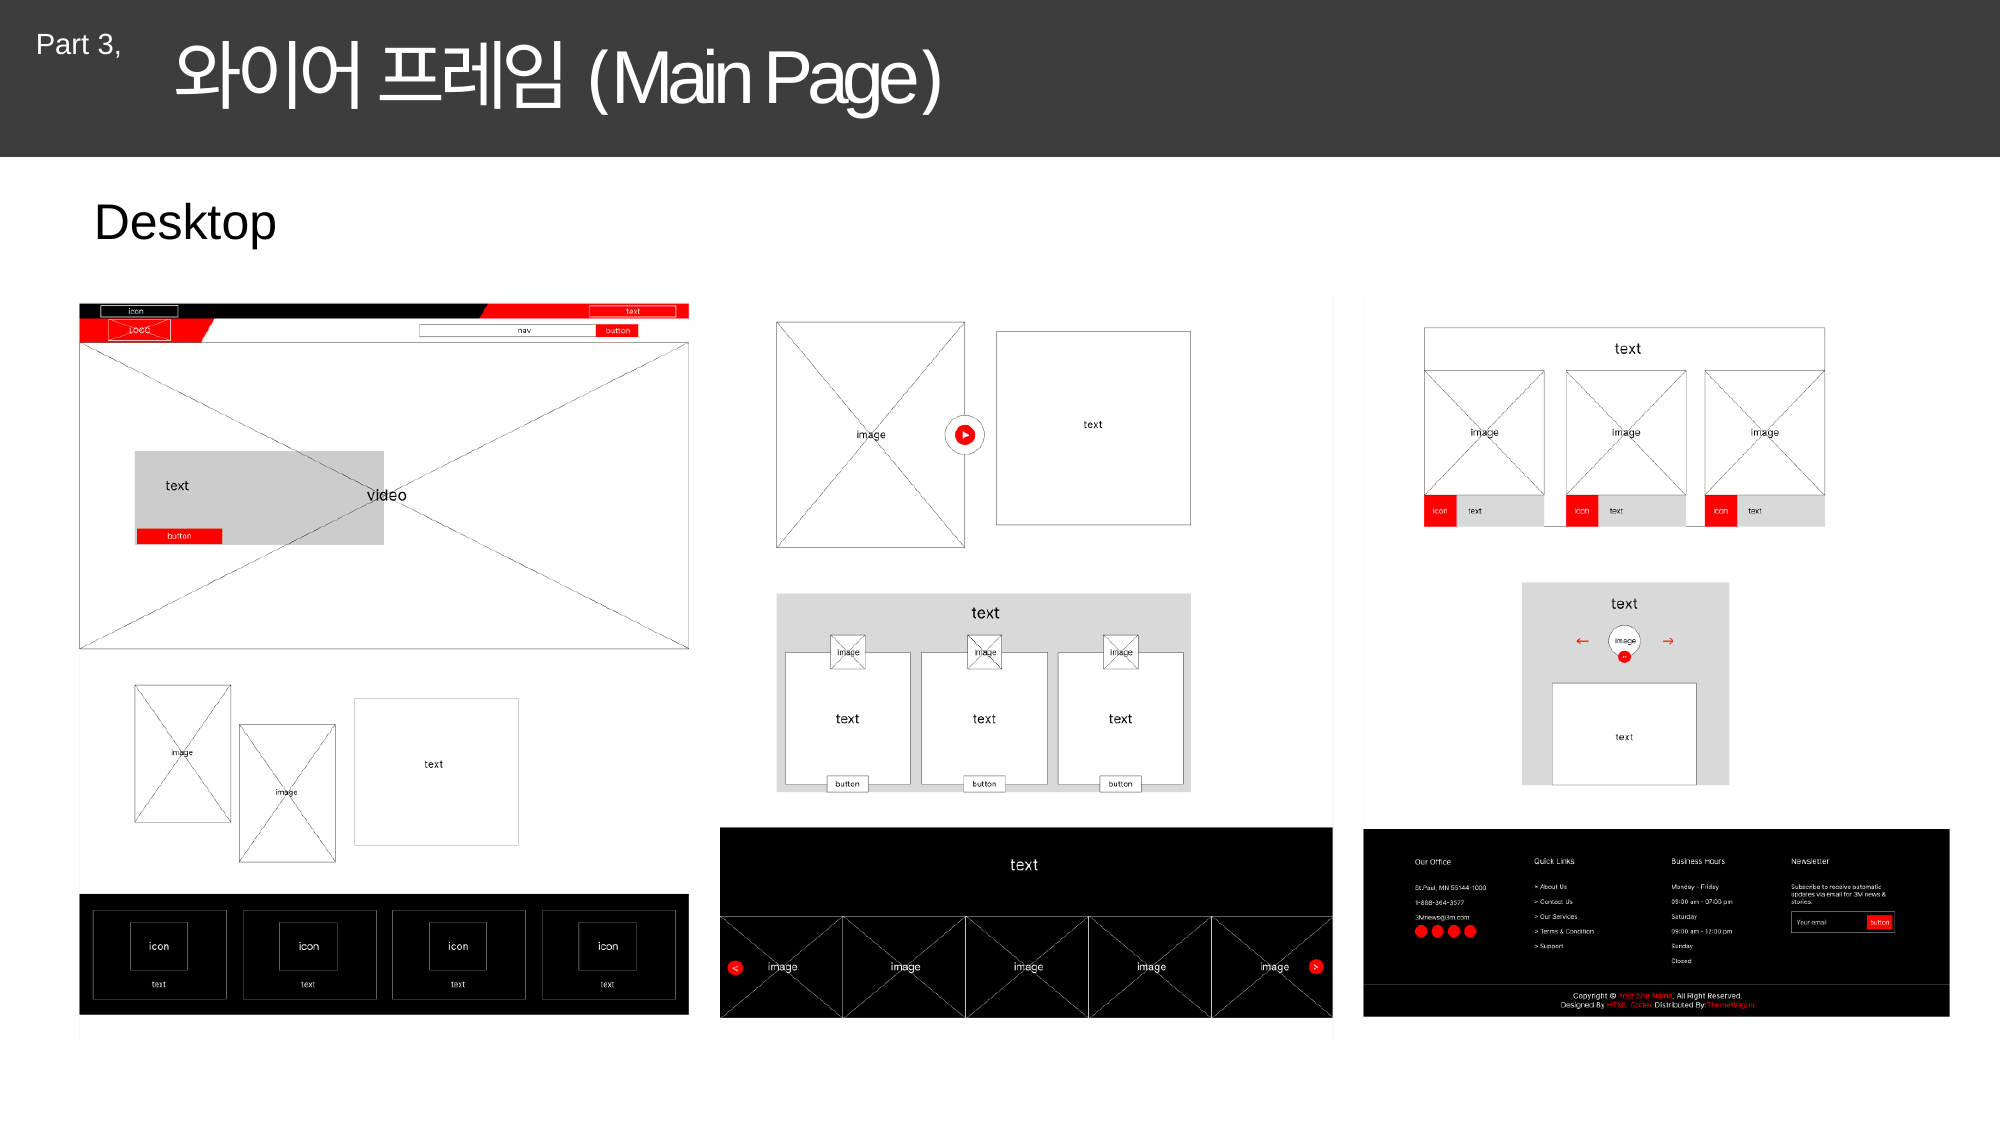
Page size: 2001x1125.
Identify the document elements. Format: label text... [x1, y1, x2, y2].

text_box 와이어 프레임(Main Page) [158, 20, 1033, 126]
text_box Desktop [79, 182, 445, 258]
picture [1363, 296, 1950, 1017]
text_box Part 3, [21, 18, 138, 68]
text_box [0, 0, 2000, 158]
picture [79, 302, 689, 1041]
picture [720, 296, 1334, 1041]
